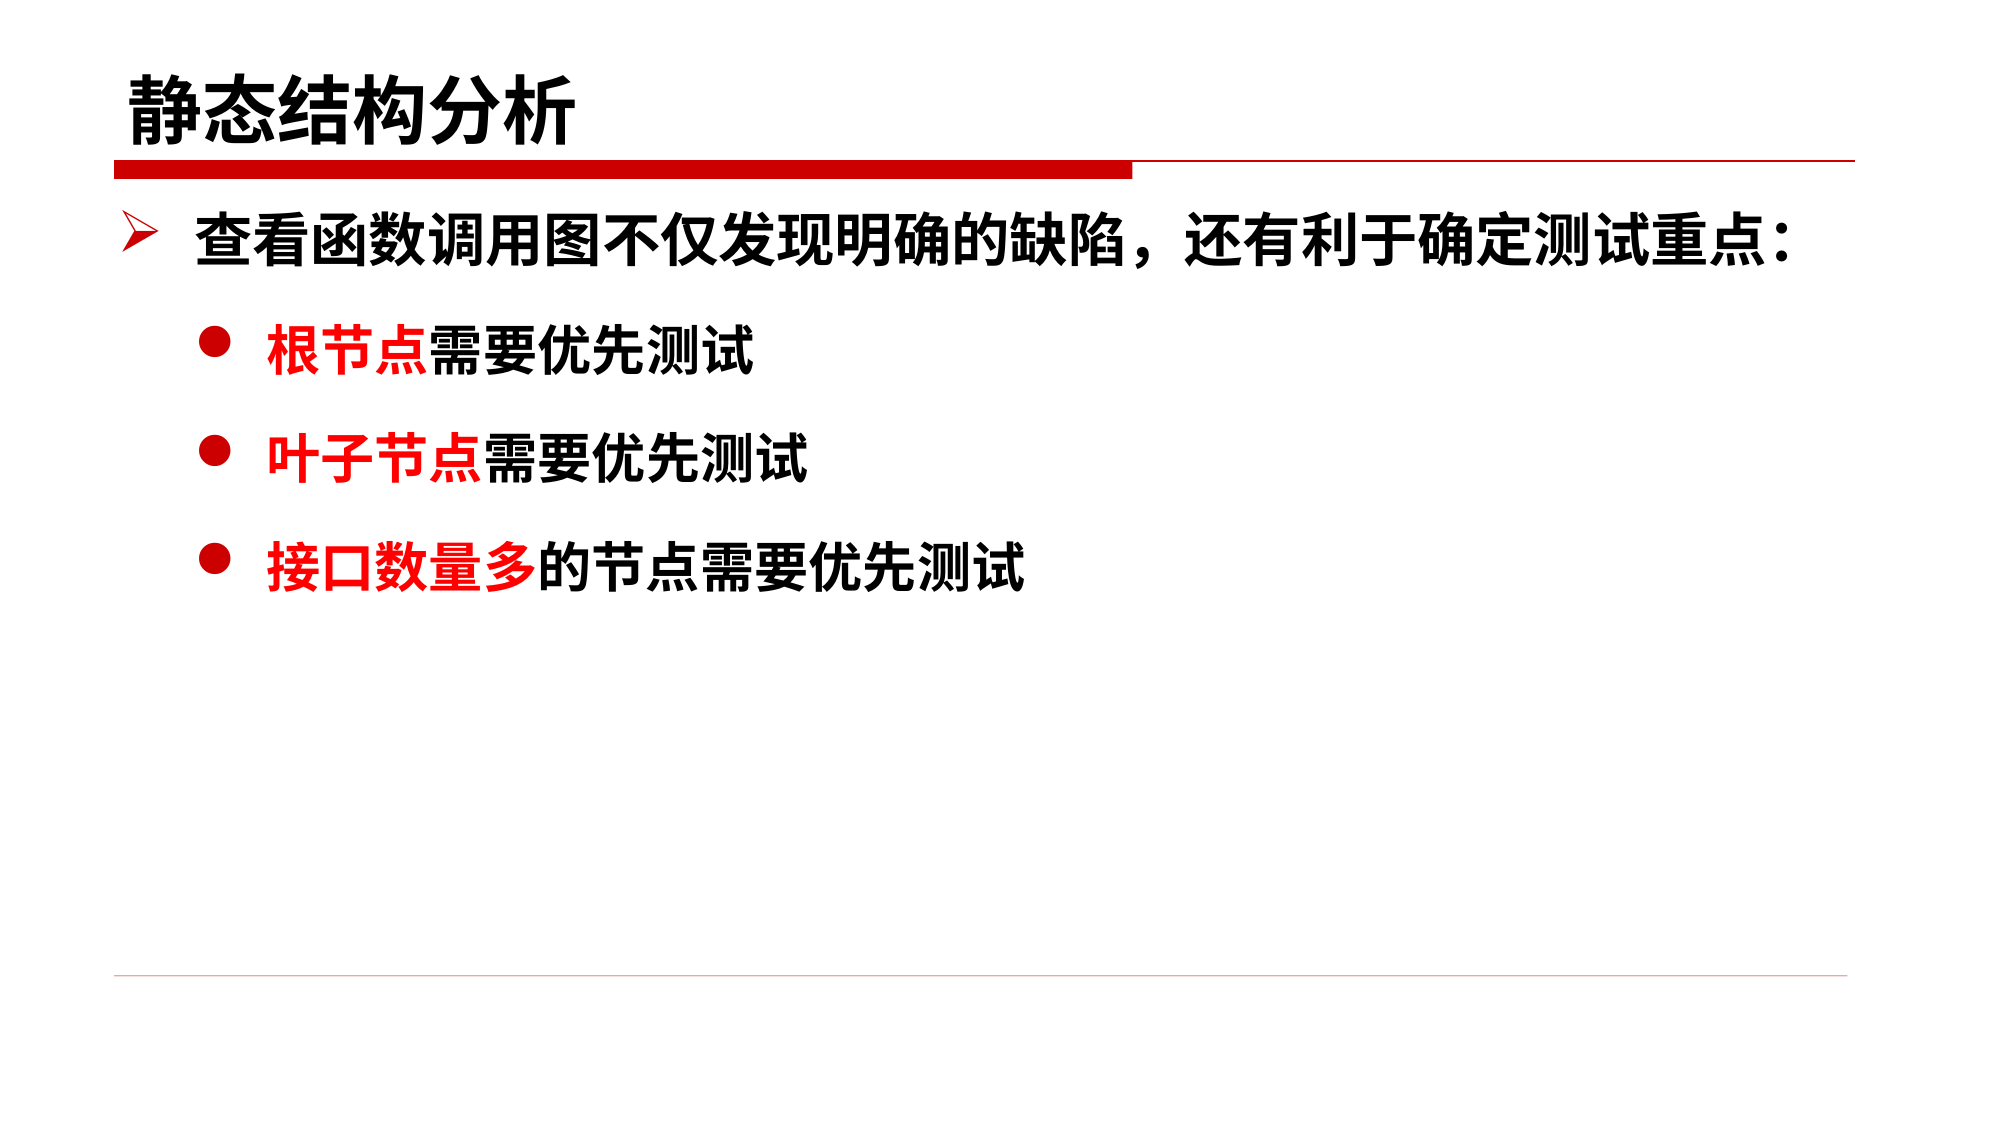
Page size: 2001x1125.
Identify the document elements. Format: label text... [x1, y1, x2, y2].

title 静态结构分析 [112, 42, 1863, 160]
list 查看函数调用图不仅发现明确的缺陷，还有利于确定测试重点： 根节点需要优先测试 叶子节点需要优先测试 接口数量多的节点需要优先测试 [102, 160, 1910, 956]
